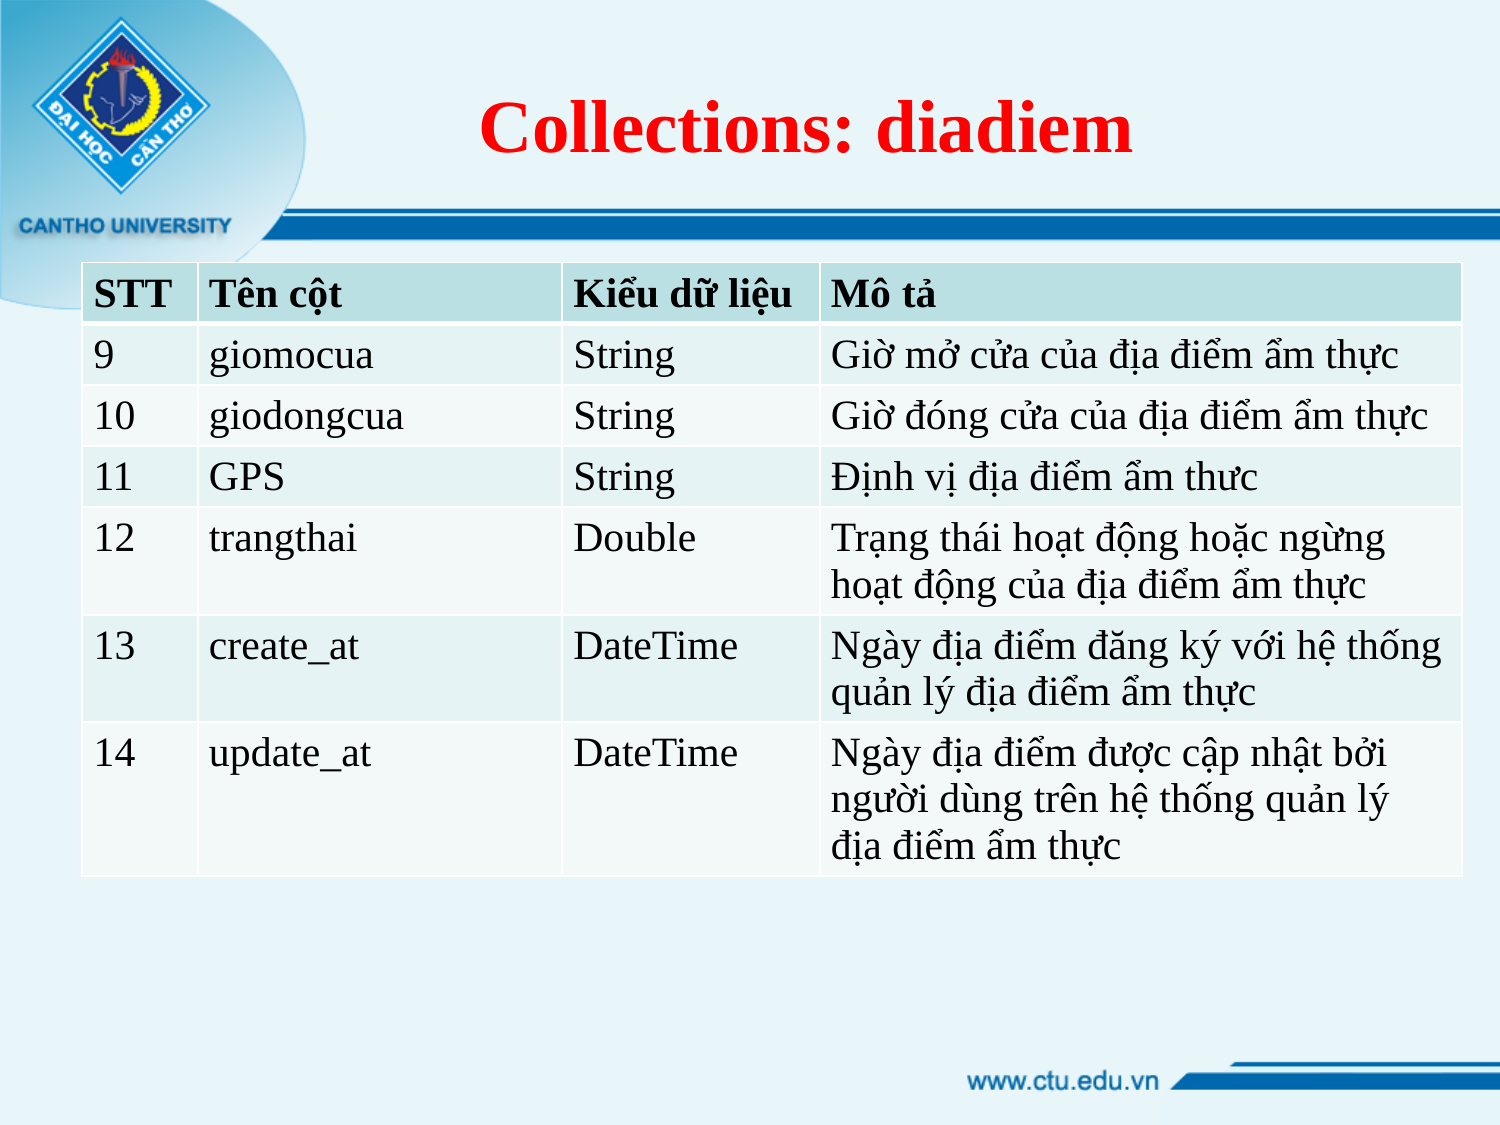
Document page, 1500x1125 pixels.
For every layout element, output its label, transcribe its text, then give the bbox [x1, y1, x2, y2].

table_cell Định vị địa điểm ẩm thưc [821, 447, 1461, 506]
table_cell create_at [199, 616, 561, 721]
table_cell trangthai [199, 508, 561, 614]
table_cell String [563, 447, 819, 506]
title Collections: diadiem [187, 44, 1426, 201]
table_cell giodongcua [199, 386, 561, 445]
picture [0, 0, 1500, 1125]
table_header Mô tả [821, 263, 1461, 321]
table_cell DateTime [563, 723, 819, 875]
table_cell String [563, 326, 819, 384]
table_cell 12 [83, 508, 197, 614]
table_cell giomocua [199, 326, 561, 384]
table_header Kiểu dữ liệu [563, 263, 819, 321]
table_cell String [563, 386, 819, 445]
table_cell Trạng thái hoạt động hoặc ngừng hoạt động của địa điểm ẩm thực [821, 508, 1461, 614]
table_cell Ngày địa điểm được cập nhật bởi người dùng trên hệ thống quản lý địa điểm ẩm thực [821, 723, 1461, 875]
table_cell 11 [83, 447, 197, 506]
table_cell 10 [83, 386, 197, 445]
table_cell 14 [83, 723, 197, 875]
table_cell update_at [199, 723, 561, 875]
table_cell 13 [83, 616, 197, 721]
table_cell 9 [83, 326, 197, 384]
table_cell Ngày địa điểm đăng ký với hệ thống quản lý địa điểm ẩm thực [821, 616, 1461, 721]
table_cell Giờ mở cửa của địa điểm ẩm thực [821, 326, 1461, 384]
table_header Tên cột [199, 263, 561, 321]
table_cell Double [563, 508, 819, 614]
table_header STT [83, 263, 197, 321]
table_cell GPS [199, 447, 561, 506]
table_cell DateTime [563, 616, 819, 721]
table_cell Giờ đóng cửa của địa điểm ẩm thực [821, 386, 1461, 445]
